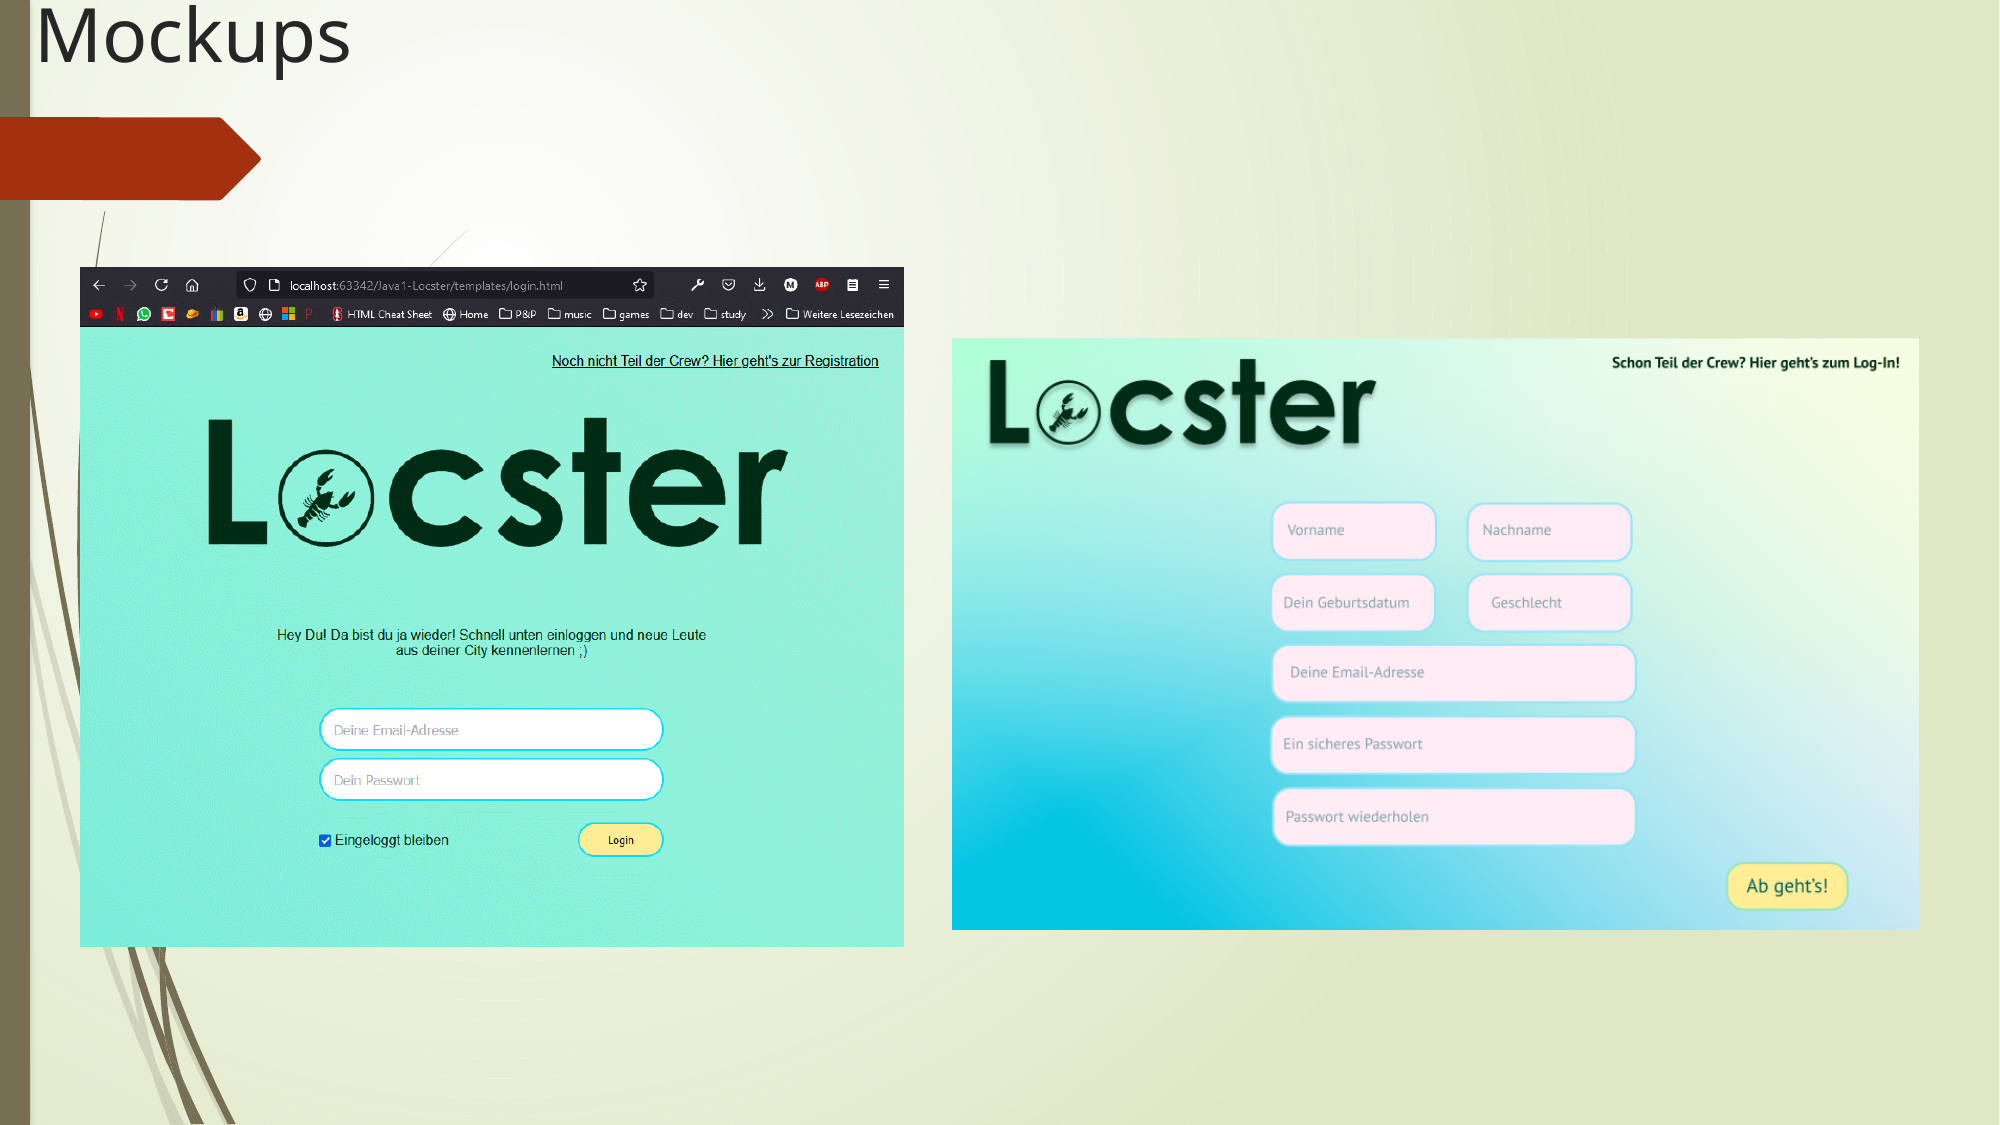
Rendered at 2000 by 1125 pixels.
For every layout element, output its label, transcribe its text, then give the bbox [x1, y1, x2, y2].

picture [952, 337, 1920, 930]
title Mockups [19, 0, 1501, 191]
picture [80, 266, 904, 947]
